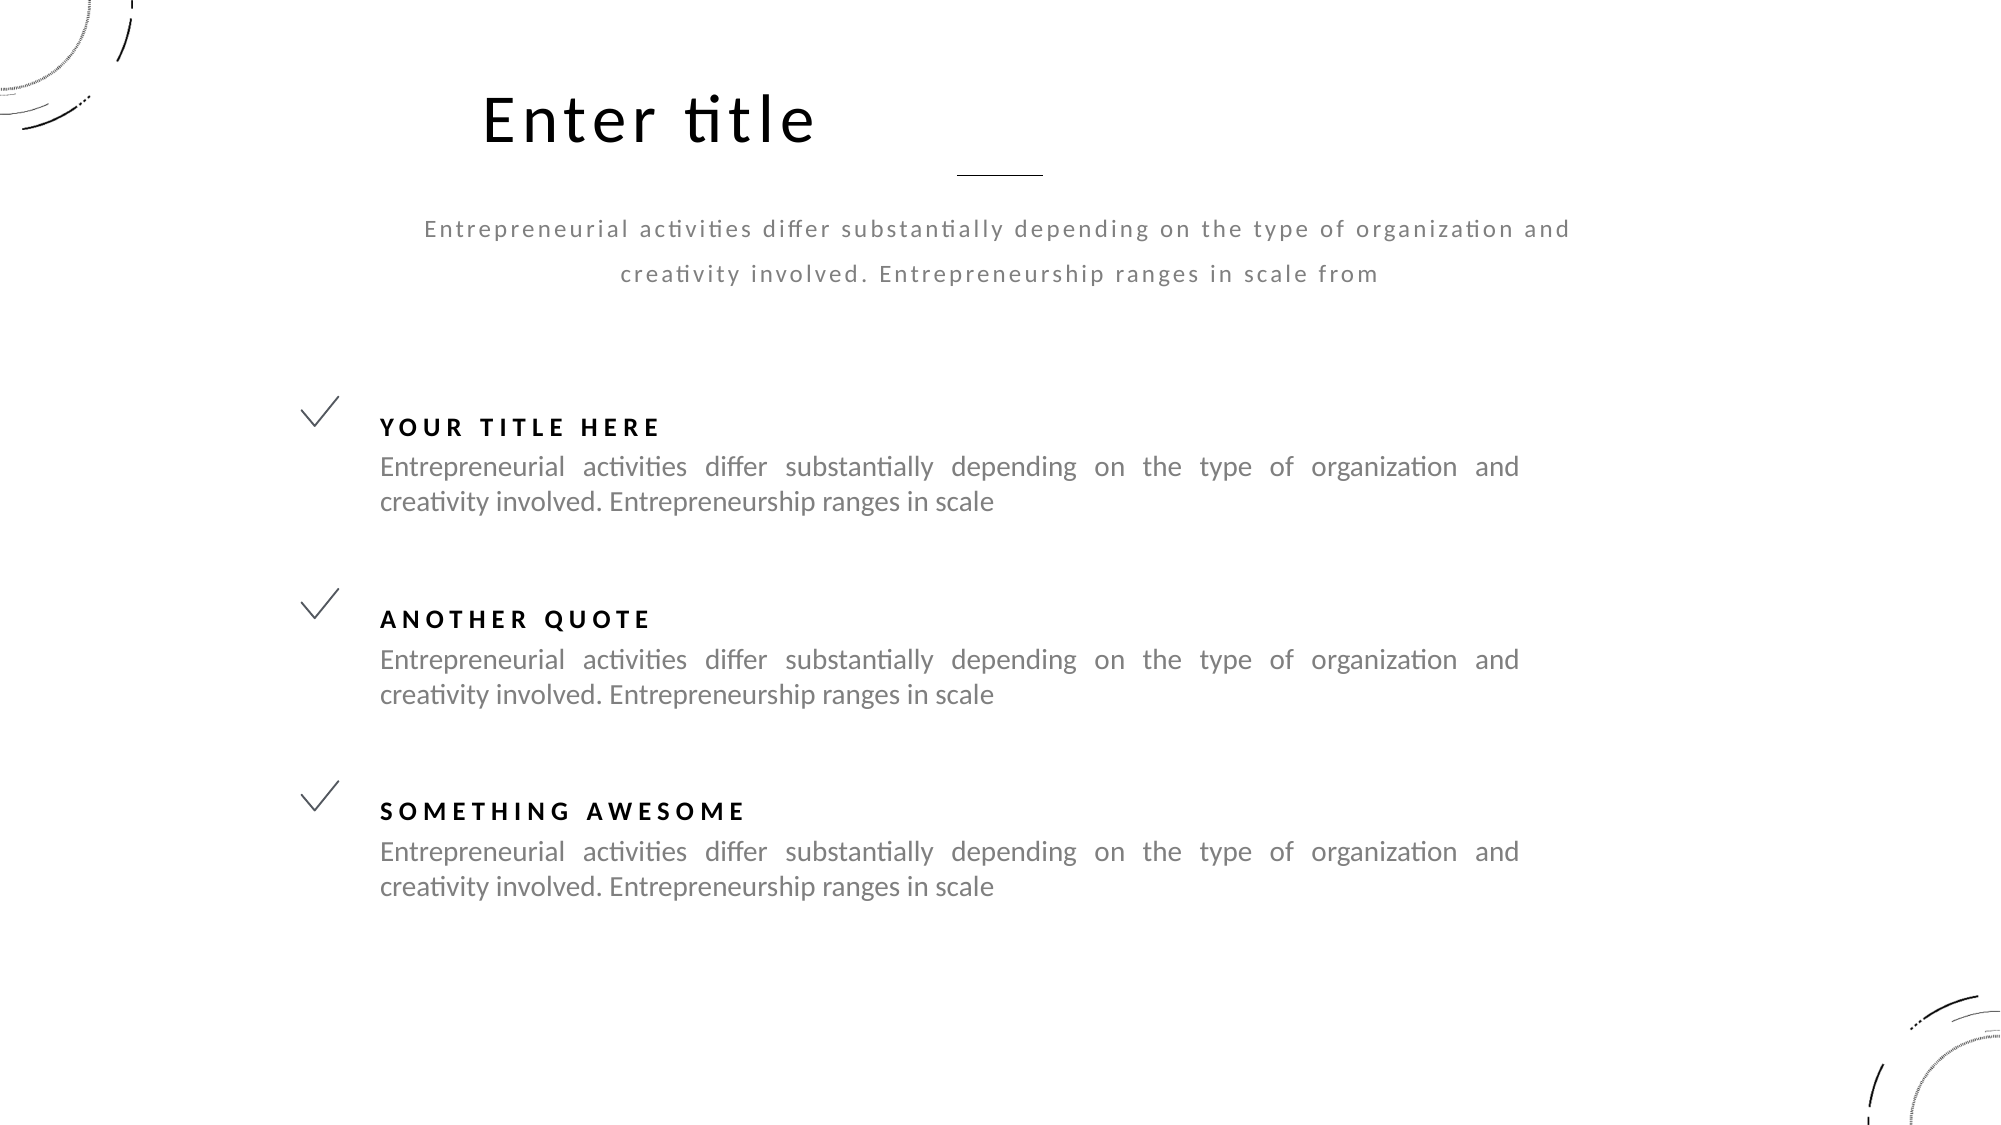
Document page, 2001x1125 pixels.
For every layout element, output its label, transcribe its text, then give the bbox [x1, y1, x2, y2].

text_box Enter title [467, 66, 1533, 246]
text_box [300, 780, 340, 812]
text_box ANOTHER QUOTE [365, 563, 986, 641]
picture [1868, 996, 2001, 1125]
text_box [300, 395, 340, 427]
text_box [300, 587, 340, 620]
text_box YOUR TITLE HERE [365, 371, 972, 449]
text_box Entrepreneurial activities differ substantially depending on the type of organization and creativity involved. Entrepreneurship ranges in scale [365, 824, 1536, 910]
picture [0, 0, 133, 130]
text_box Entrepreneurial activities differ substantially depending on the type of organization and creativity involved. Entrepreneurship ranges in scale [365, 440, 1536, 526]
text_box Entrepreneurial activities differ substantially depending on the type of organization and creativity involved. Entrepreneurship ranges in scale from [380, 189, 1620, 295]
text_box SOMETHING AWESOME [365, 755, 1165, 834]
text_box Entrepreneurial activities differ substantially depending on the type of organization and creativity involved. Entrepreneurship ranges in scale [365, 632, 1536, 718]
